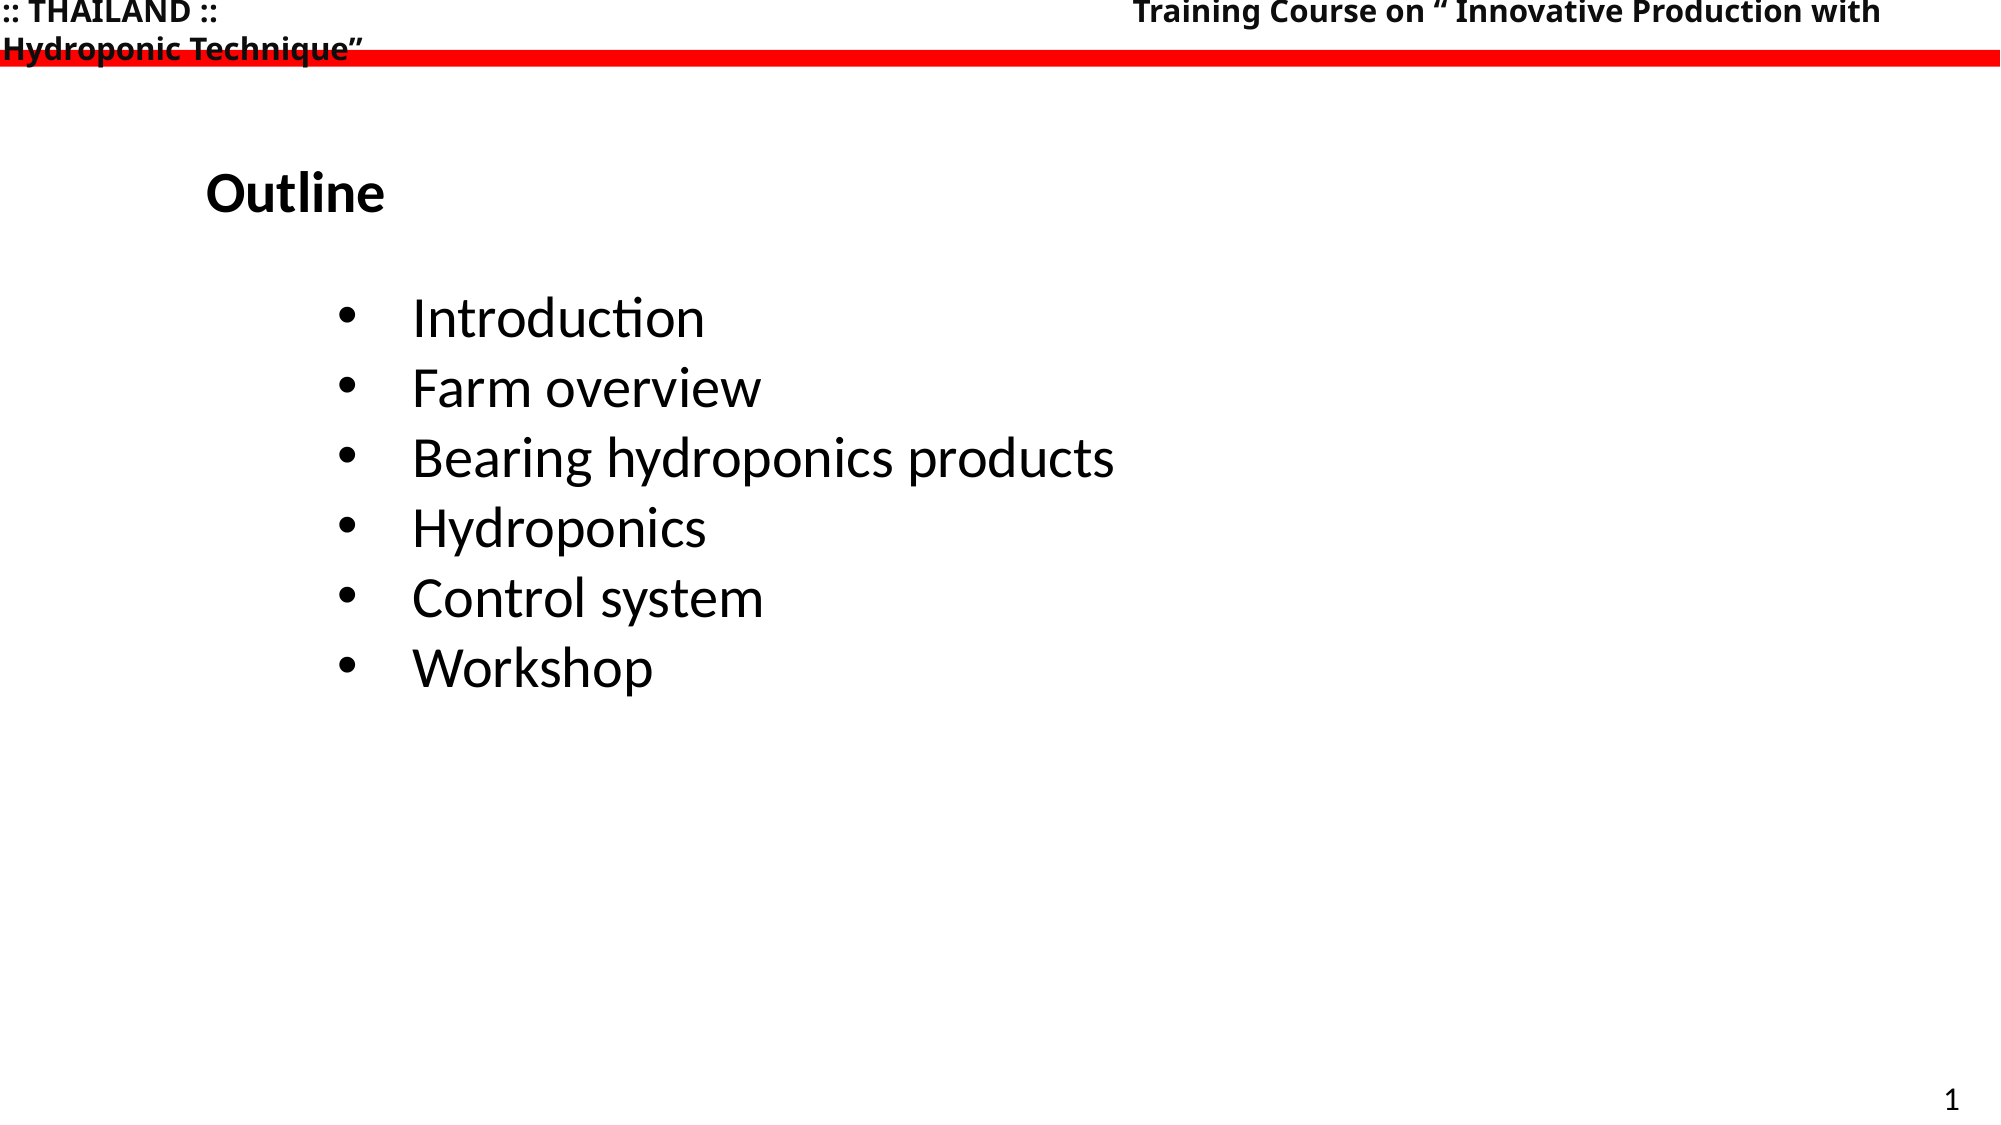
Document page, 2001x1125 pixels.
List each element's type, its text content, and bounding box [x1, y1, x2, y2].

text_box :: THAILAND :: Training Course on “ Innovative Production with Hydroponic Technique” [0, 0, 2000, 67]
text_box Outline [191, 147, 402, 232]
text_box Introduction Farm overview Bearing hydroponics products Hydroponics Control system Workshop [322, 272, 1132, 847]
text_box 1 [1928, 1069, 1975, 1125]
